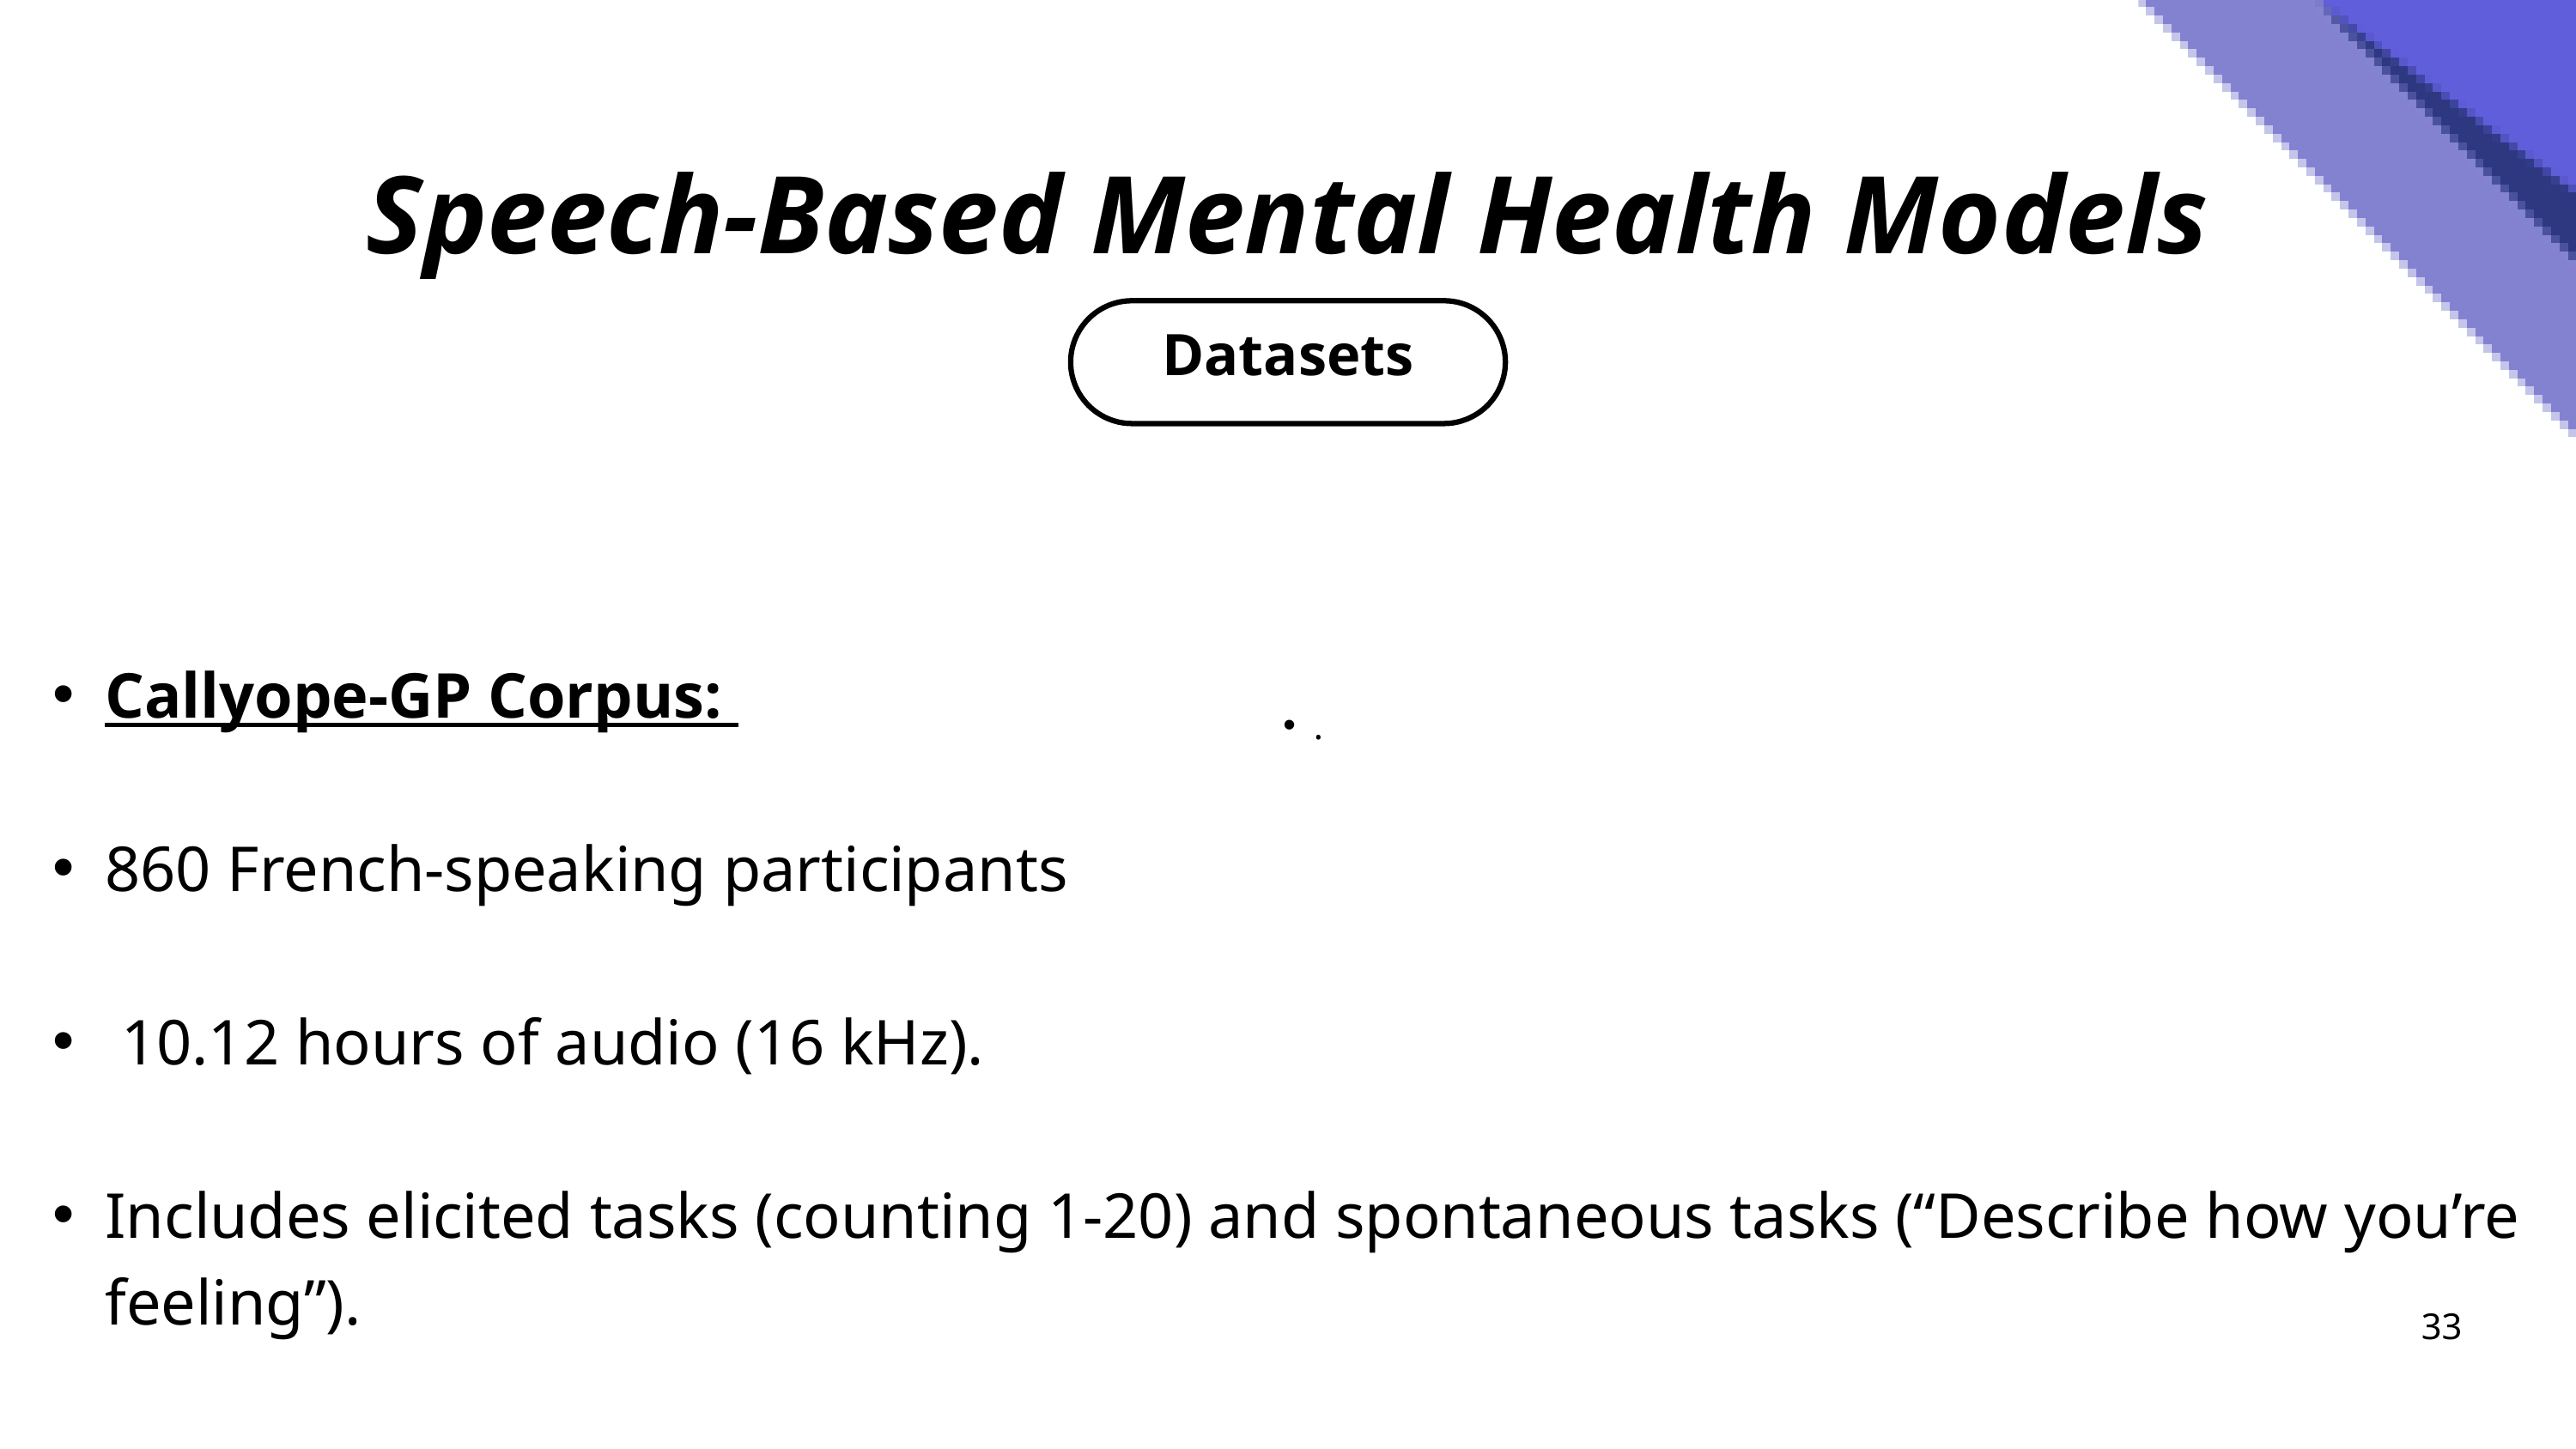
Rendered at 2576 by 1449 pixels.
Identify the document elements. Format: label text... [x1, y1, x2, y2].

text_box Speech-Based Mental Health Models [274, 140, 2302, 276]
text_box Callyope-GP Corpus: 860 French-speaking participants 10.12 hours of audio (16 kHz). Includes elicited tasks (counting 1-20) and spontaneous tasks (“Describe how you’re feeling”). [0, 644, 2576, 1337]
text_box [1070, 300, 1506, 424]
text_box [2138, 0, 2576, 644]
text_box 33 [2421, 1337, 2463, 1348]
